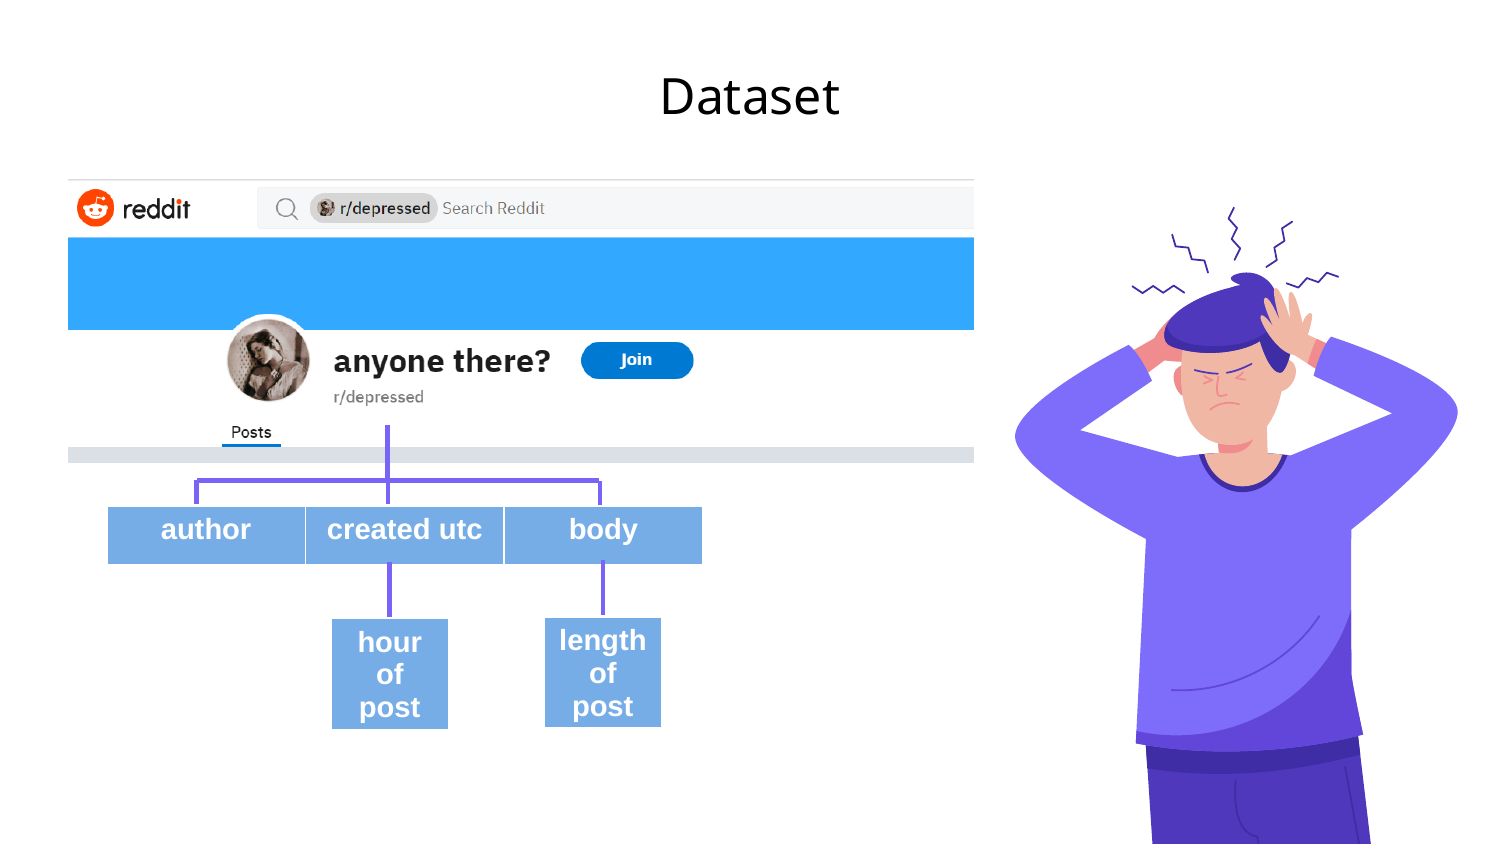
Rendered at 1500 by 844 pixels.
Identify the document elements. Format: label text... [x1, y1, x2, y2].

picture [68, 176, 975, 463]
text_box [196, 479, 601, 505]
table_header author [108, 507, 305, 564]
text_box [1011, 206, 1460, 844]
title Dataset [75, 67, 1425, 122]
table_header hour of post [332, 619, 448, 729]
table_header length of post [545, 618, 661, 727]
table_header body [505, 507, 702, 564]
table_header created utc [306, 513, 503, 564]
